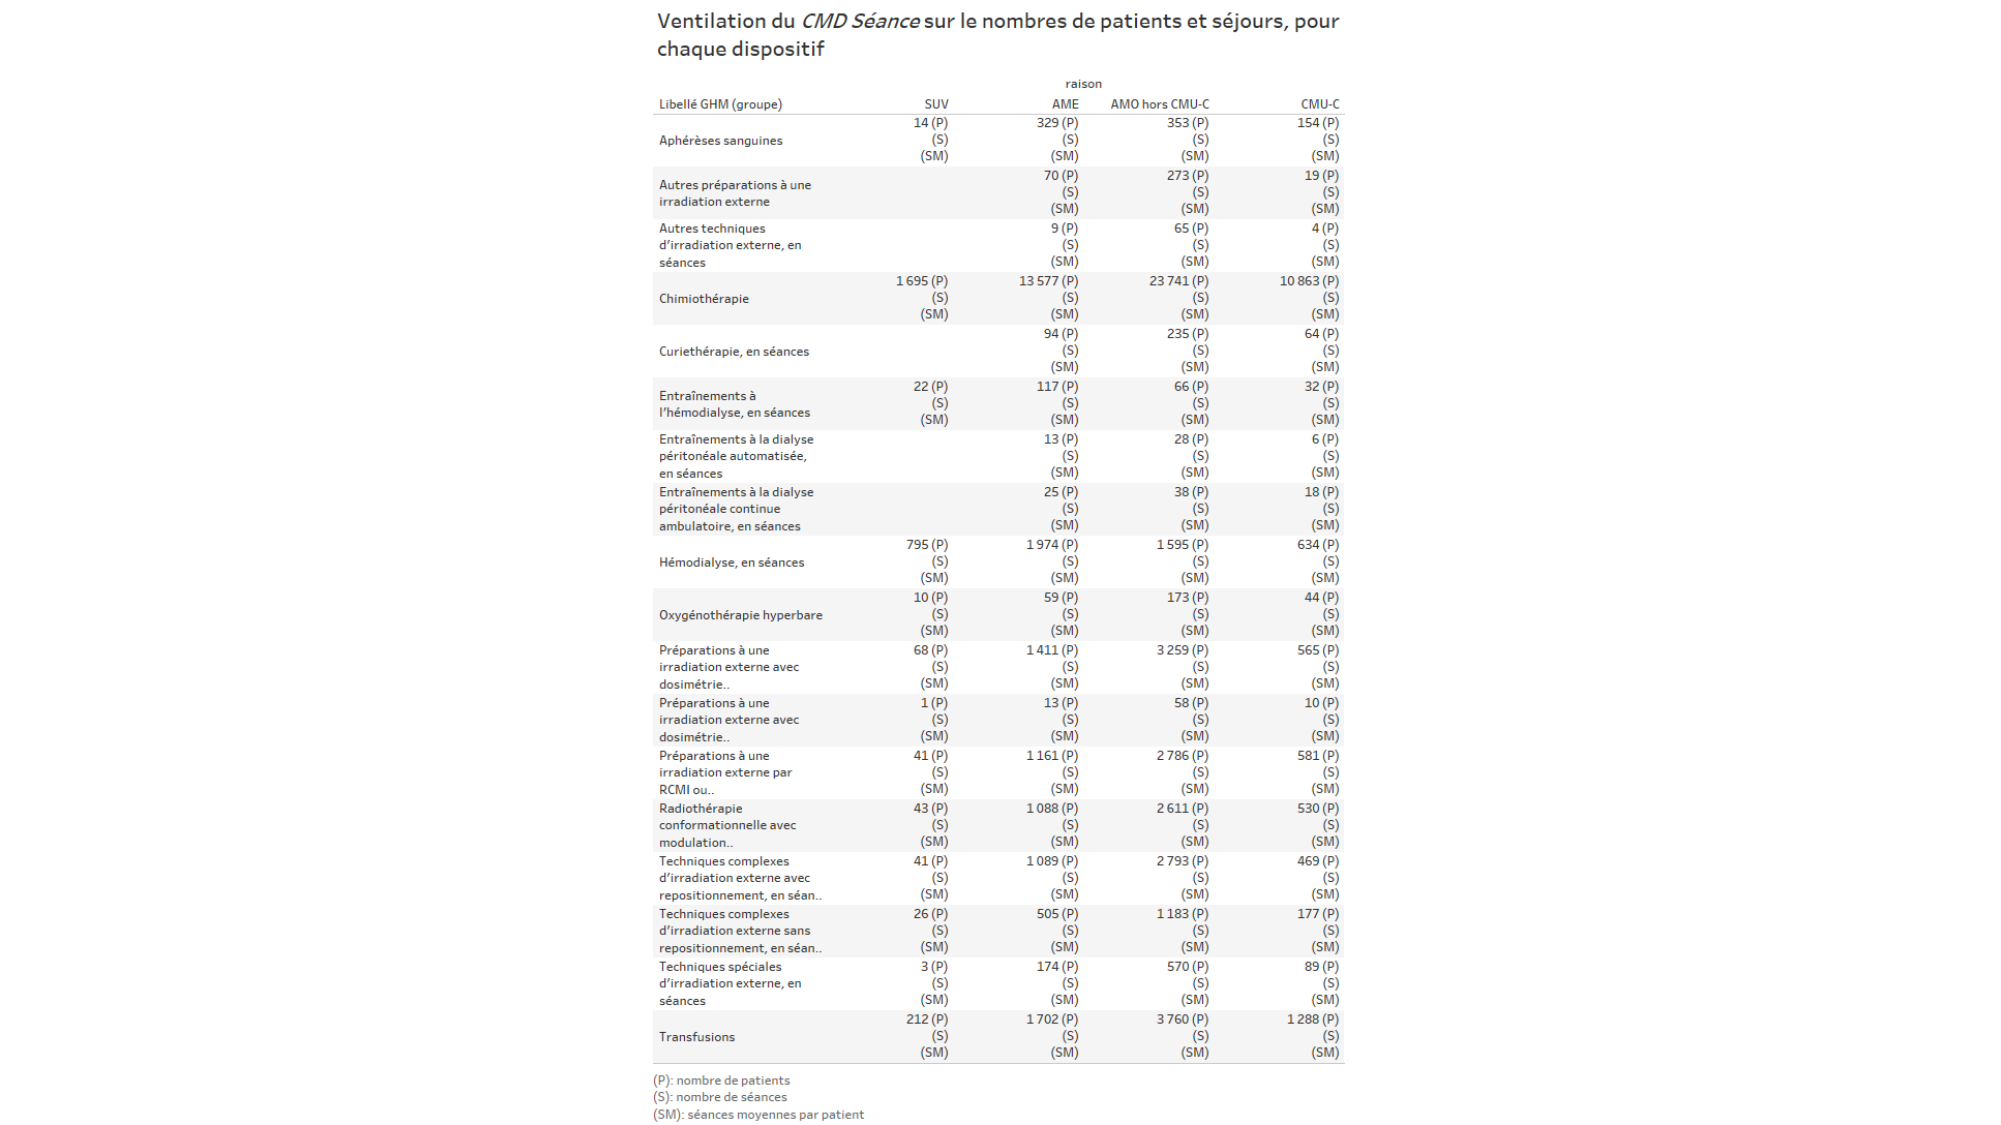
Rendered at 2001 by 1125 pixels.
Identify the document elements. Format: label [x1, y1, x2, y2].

picture [653, 0, 1346, 1125]
